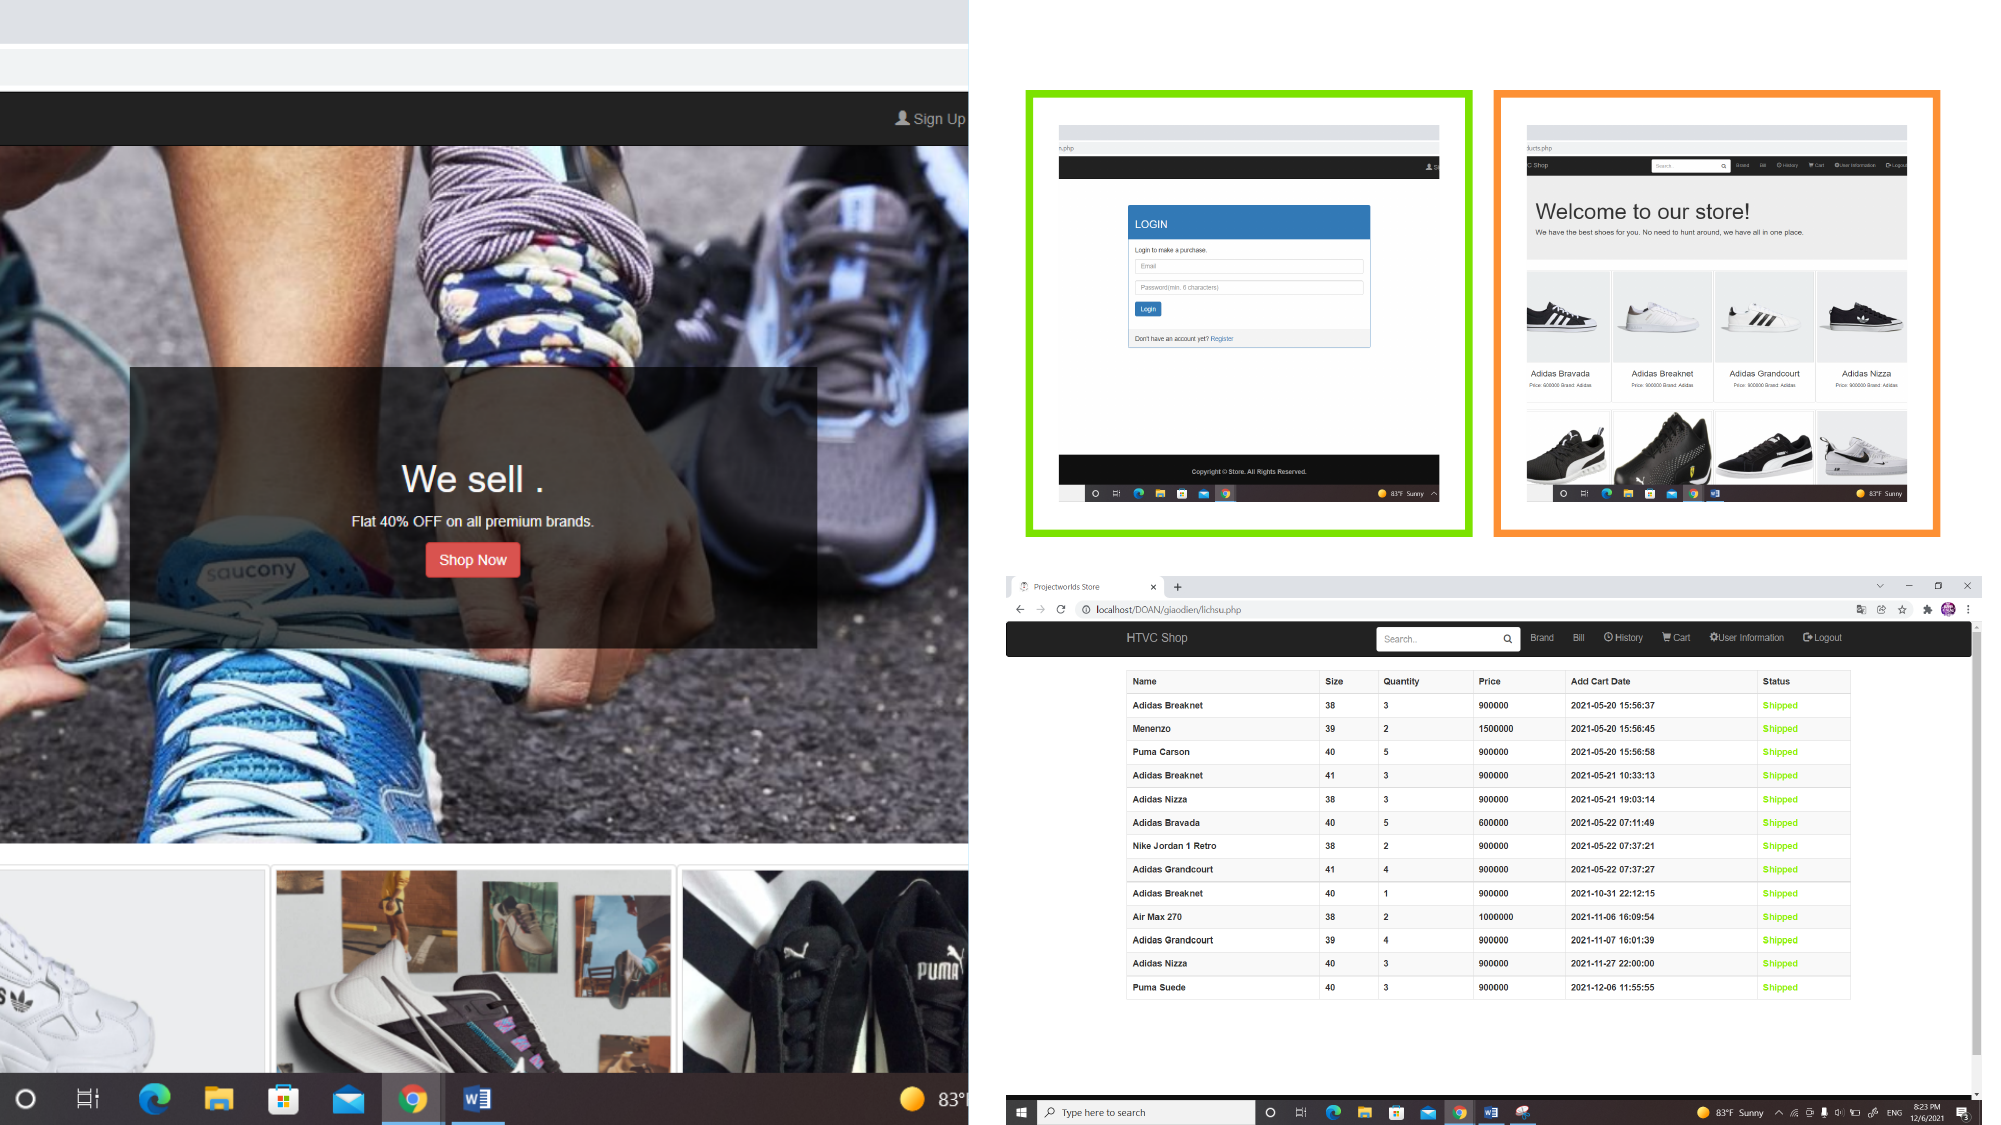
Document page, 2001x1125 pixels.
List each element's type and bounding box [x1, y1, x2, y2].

picture [1058, 125, 1440, 502]
picture [0, 0, 969, 1125]
picture [1526, 125, 1908, 502]
picture [1006, 576, 1982, 1125]
text_box [1025, 89, 1474, 538]
text_box [1493, 89, 1941, 538]
